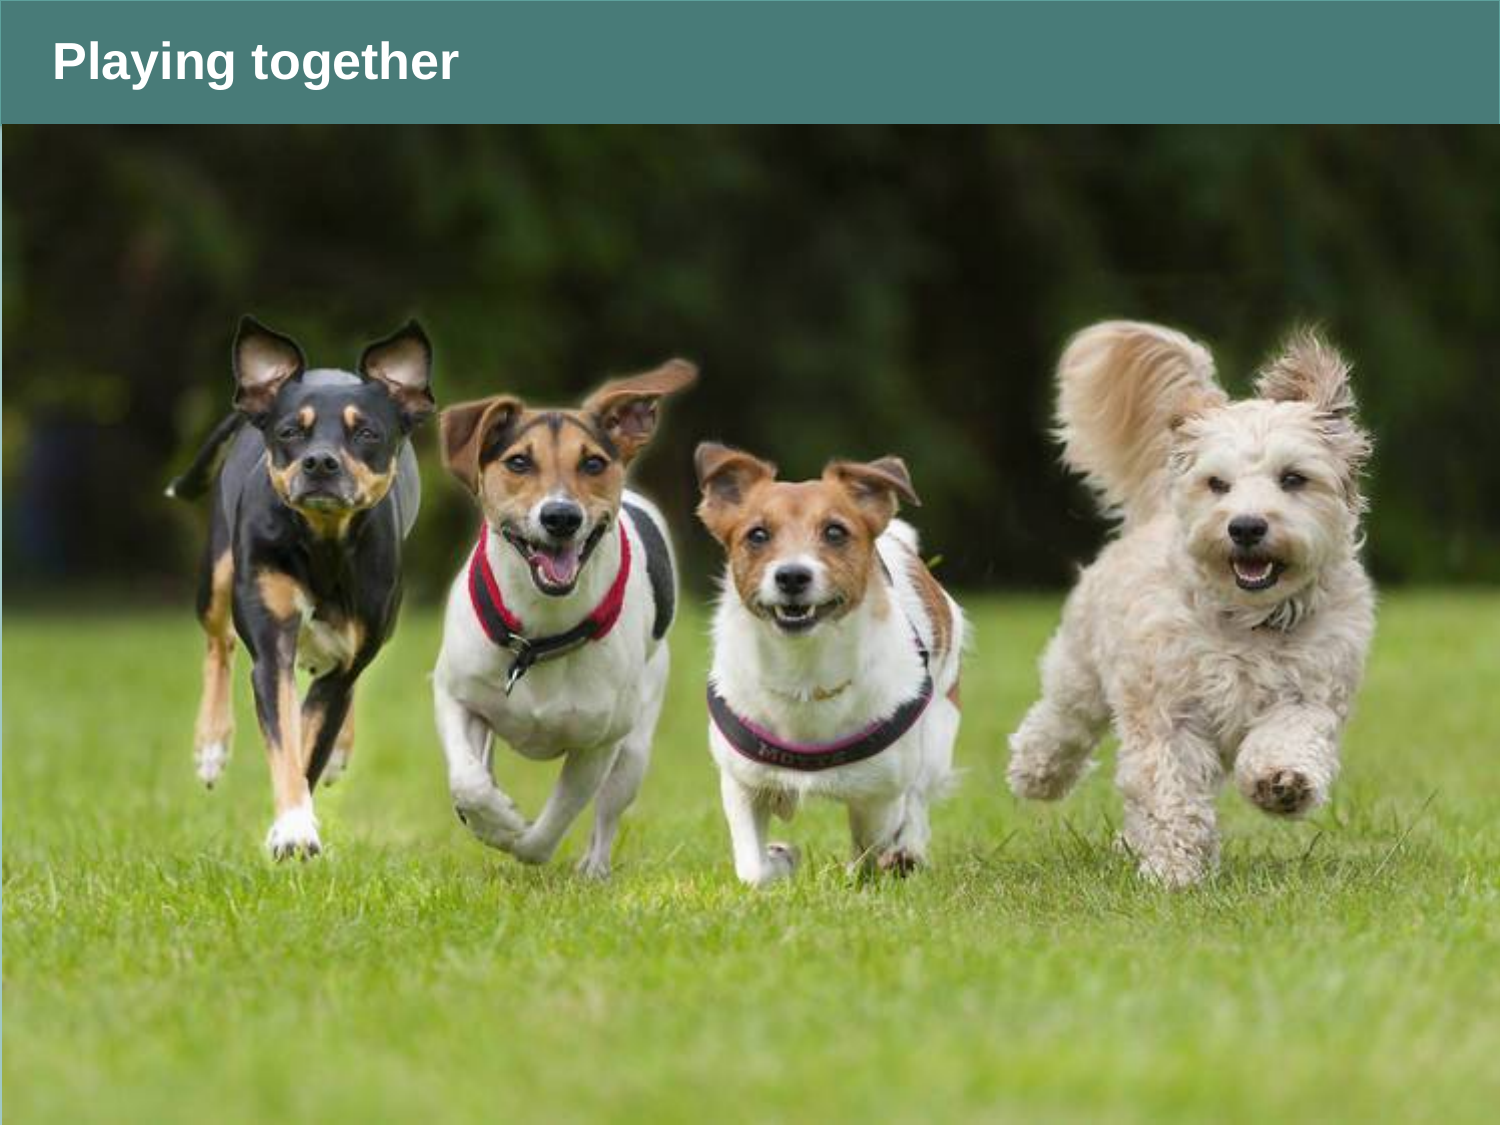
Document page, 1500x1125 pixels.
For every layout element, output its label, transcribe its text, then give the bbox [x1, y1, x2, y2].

title Playing together [37, 24, 1388, 93]
picture [2, 124, 1500, 1125]
